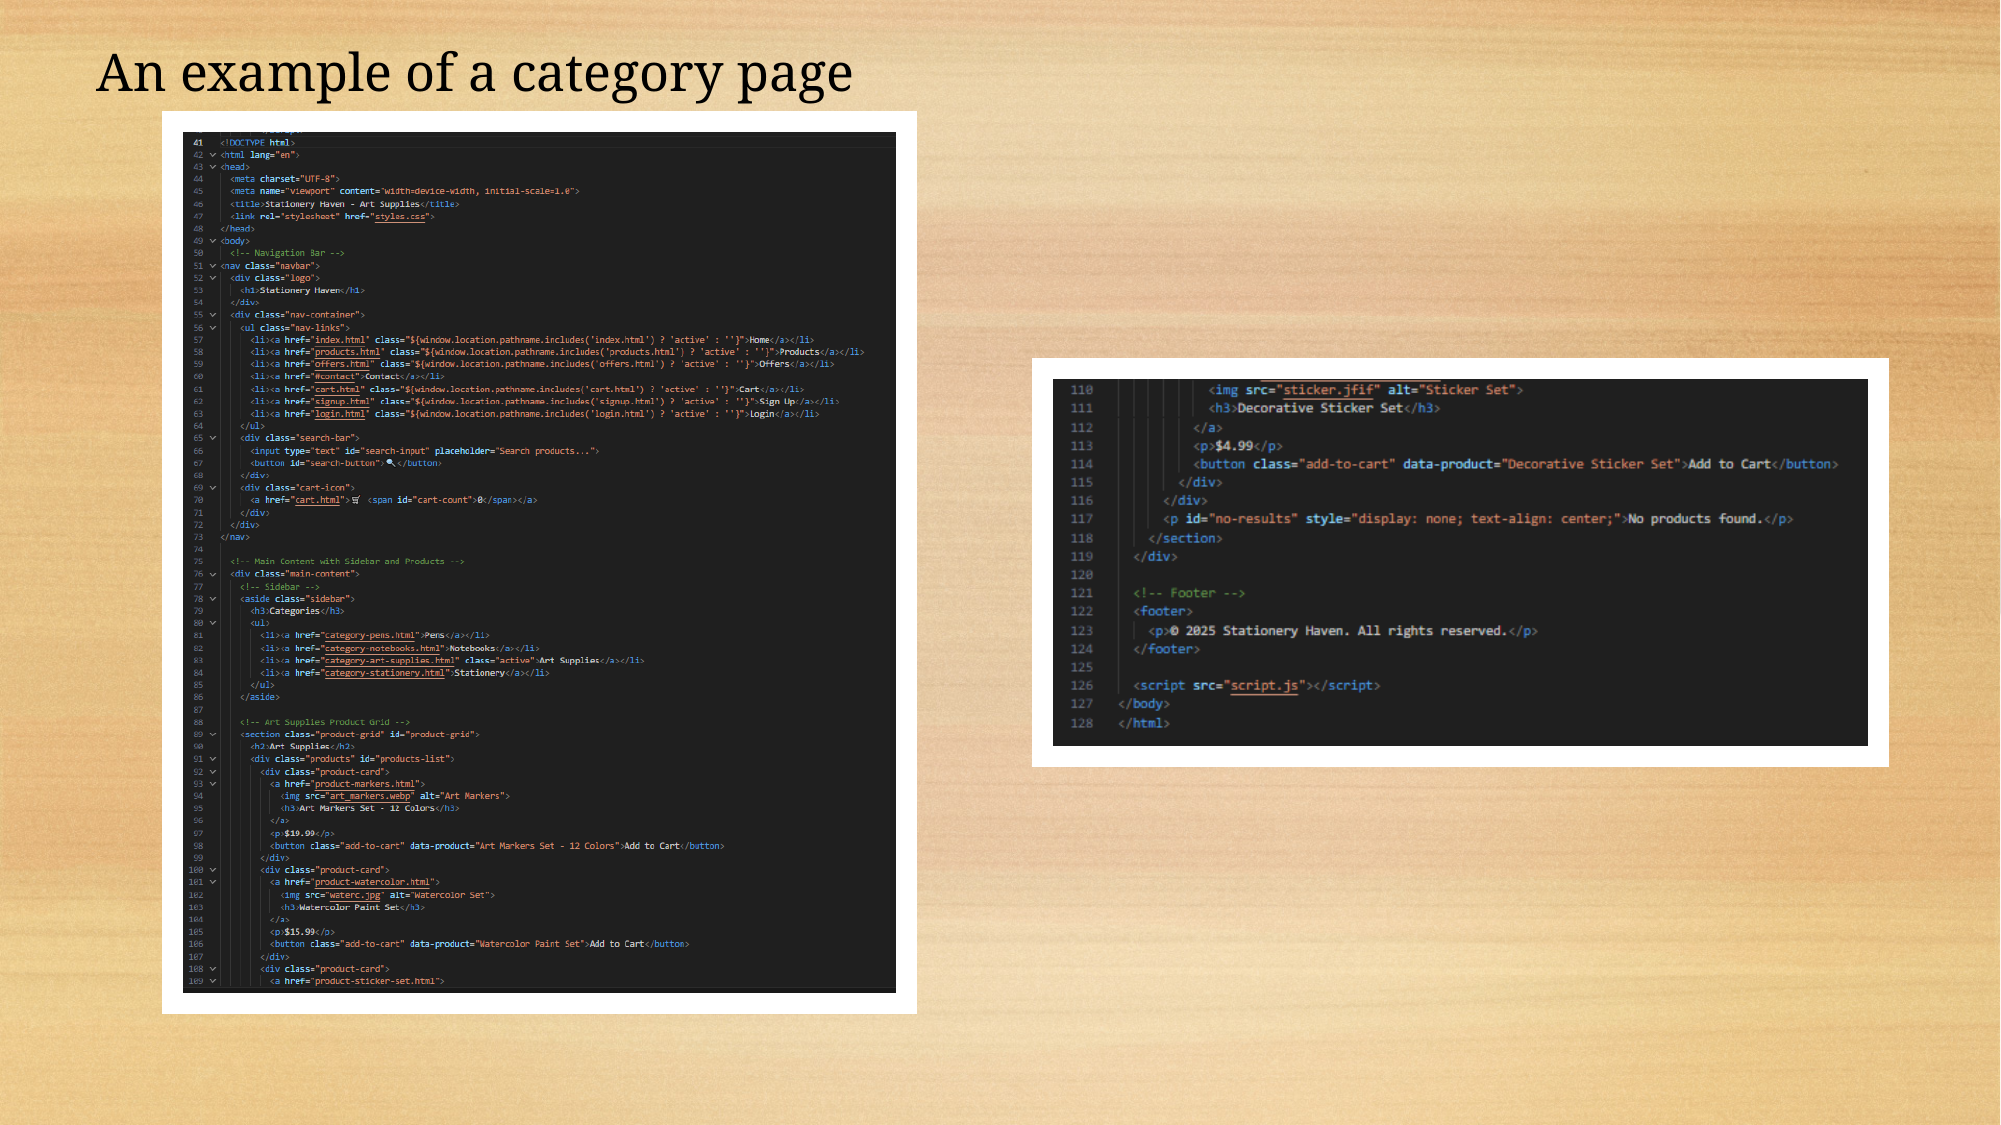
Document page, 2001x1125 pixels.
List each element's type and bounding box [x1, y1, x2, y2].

picture [1052, 378, 1869, 747]
text_box [0, 0, 2000, 1125]
picture [182, 131, 897, 994]
